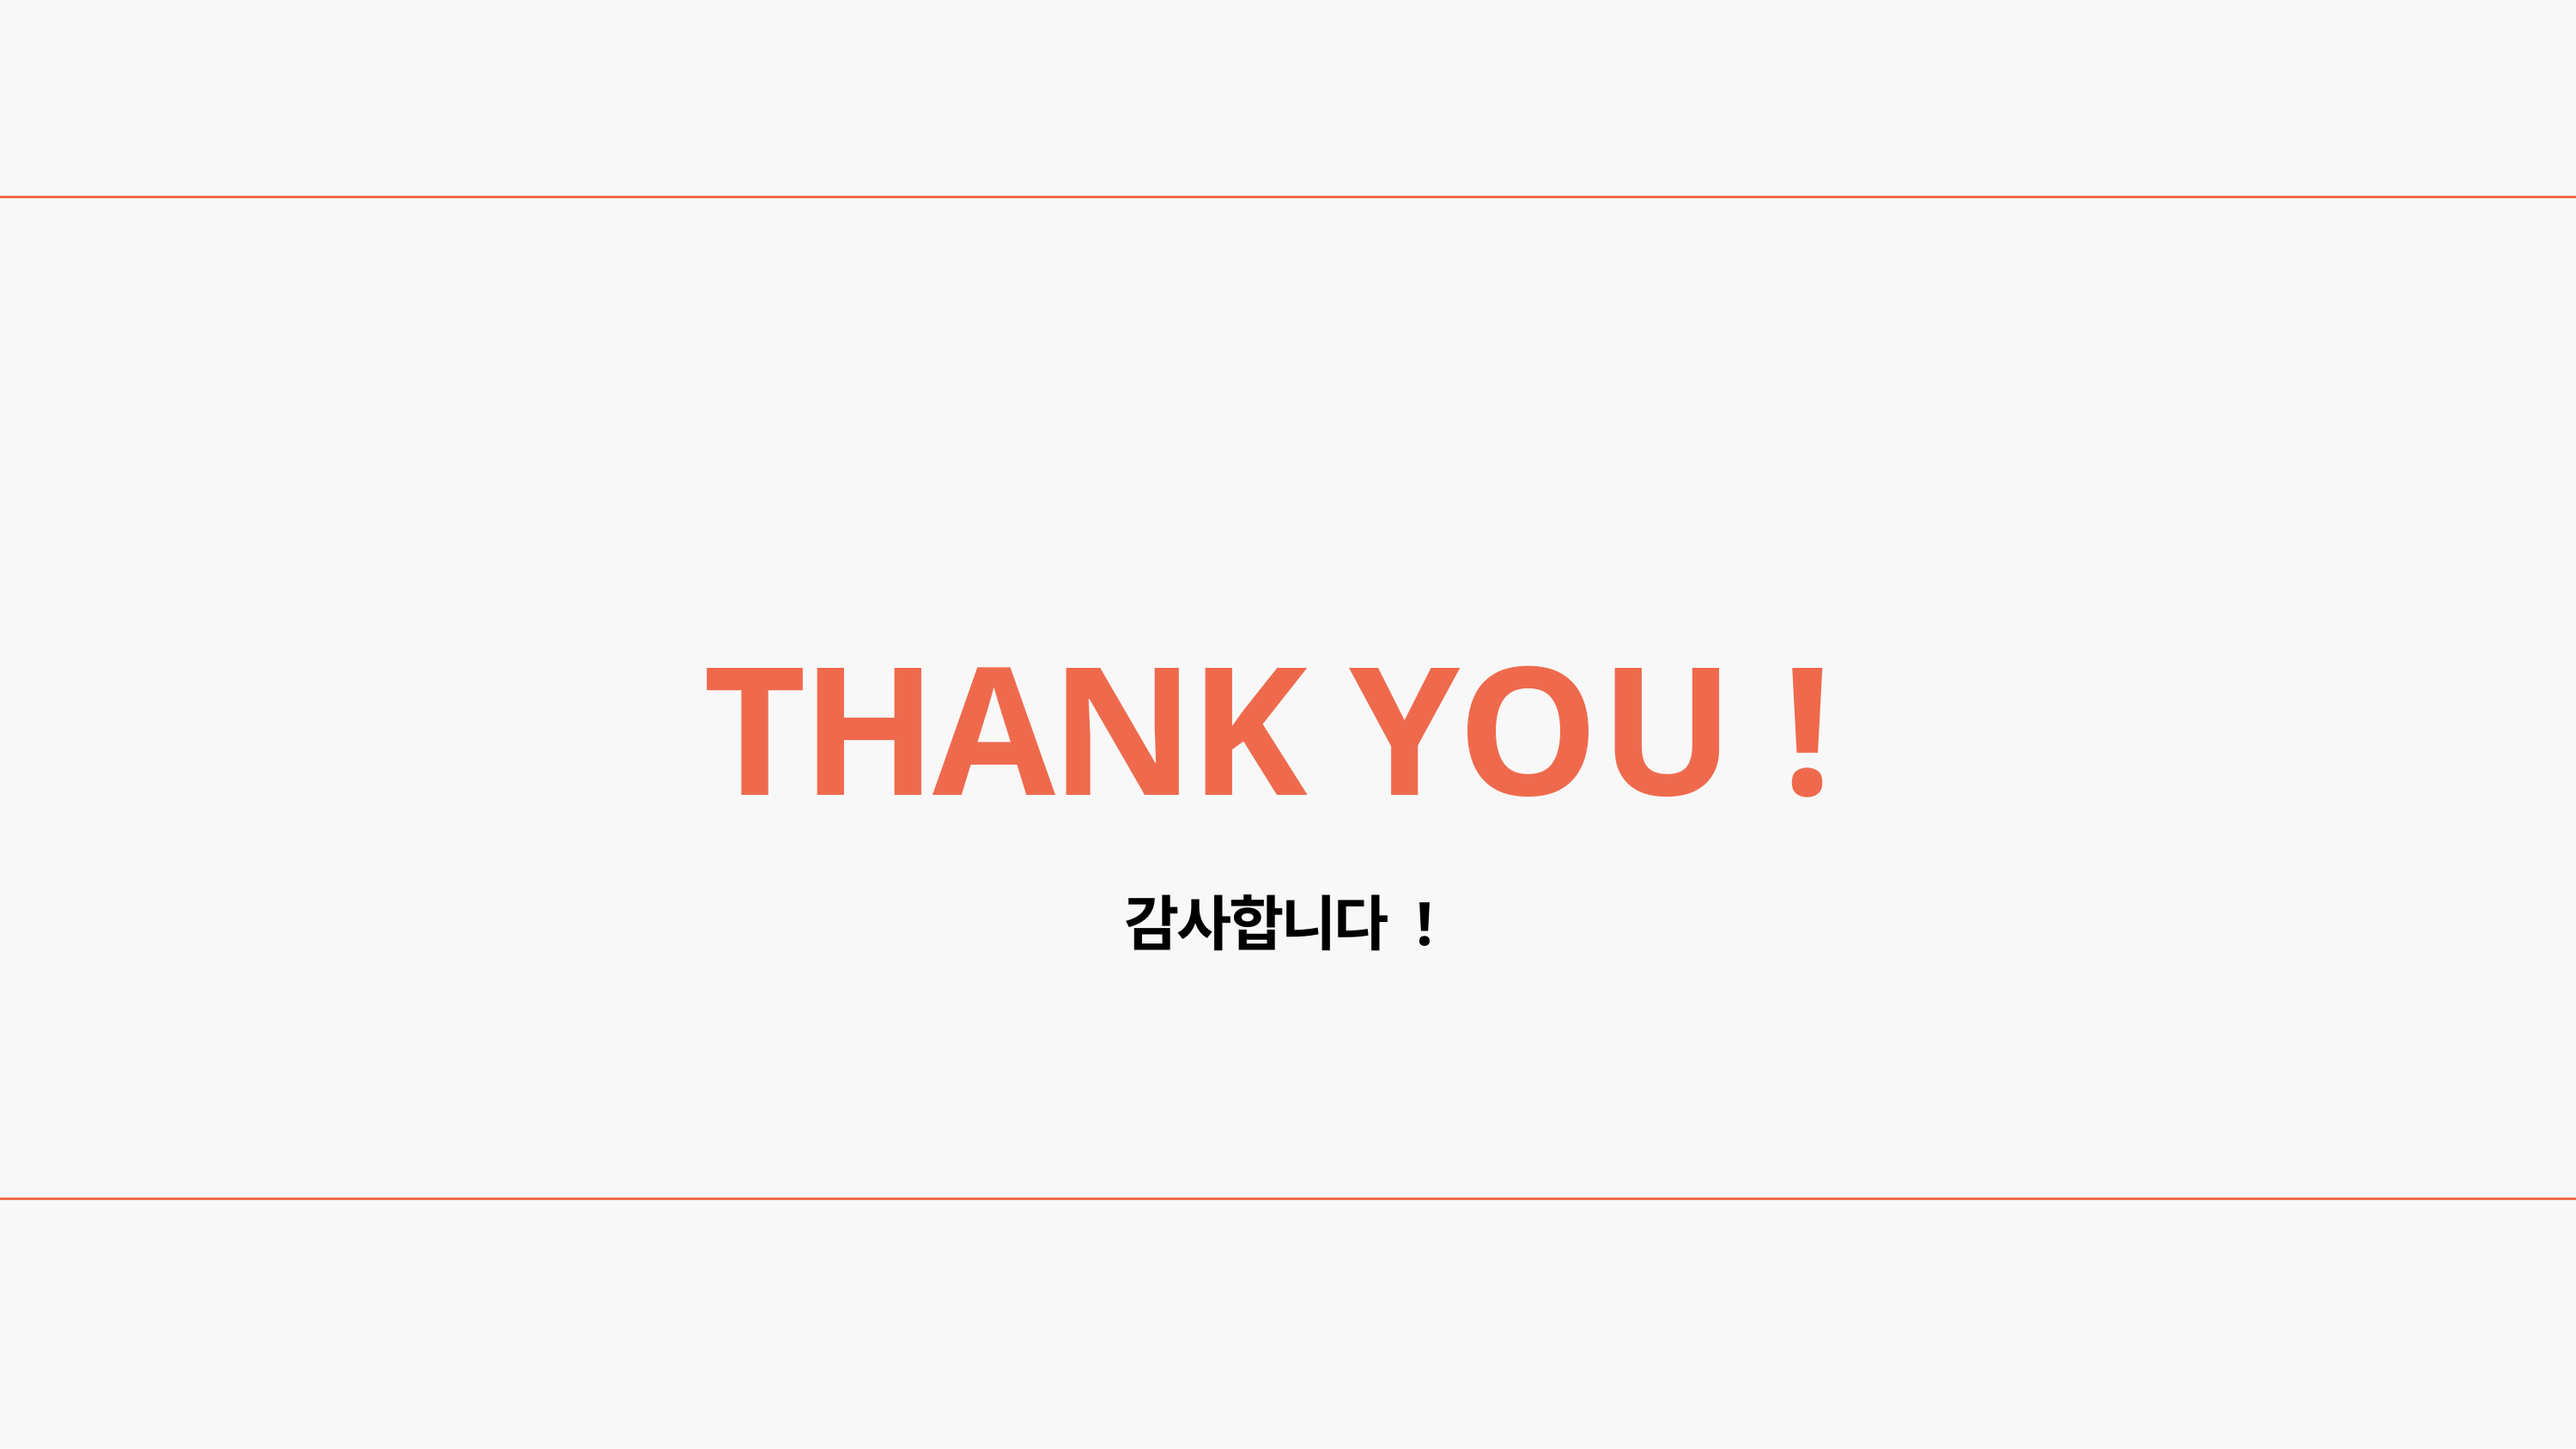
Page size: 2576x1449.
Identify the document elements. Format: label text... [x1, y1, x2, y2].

title THANK YOU ! [701, 615, 1874, 859]
text_box 감사합니다 ! [1122, 882, 1455, 958]
